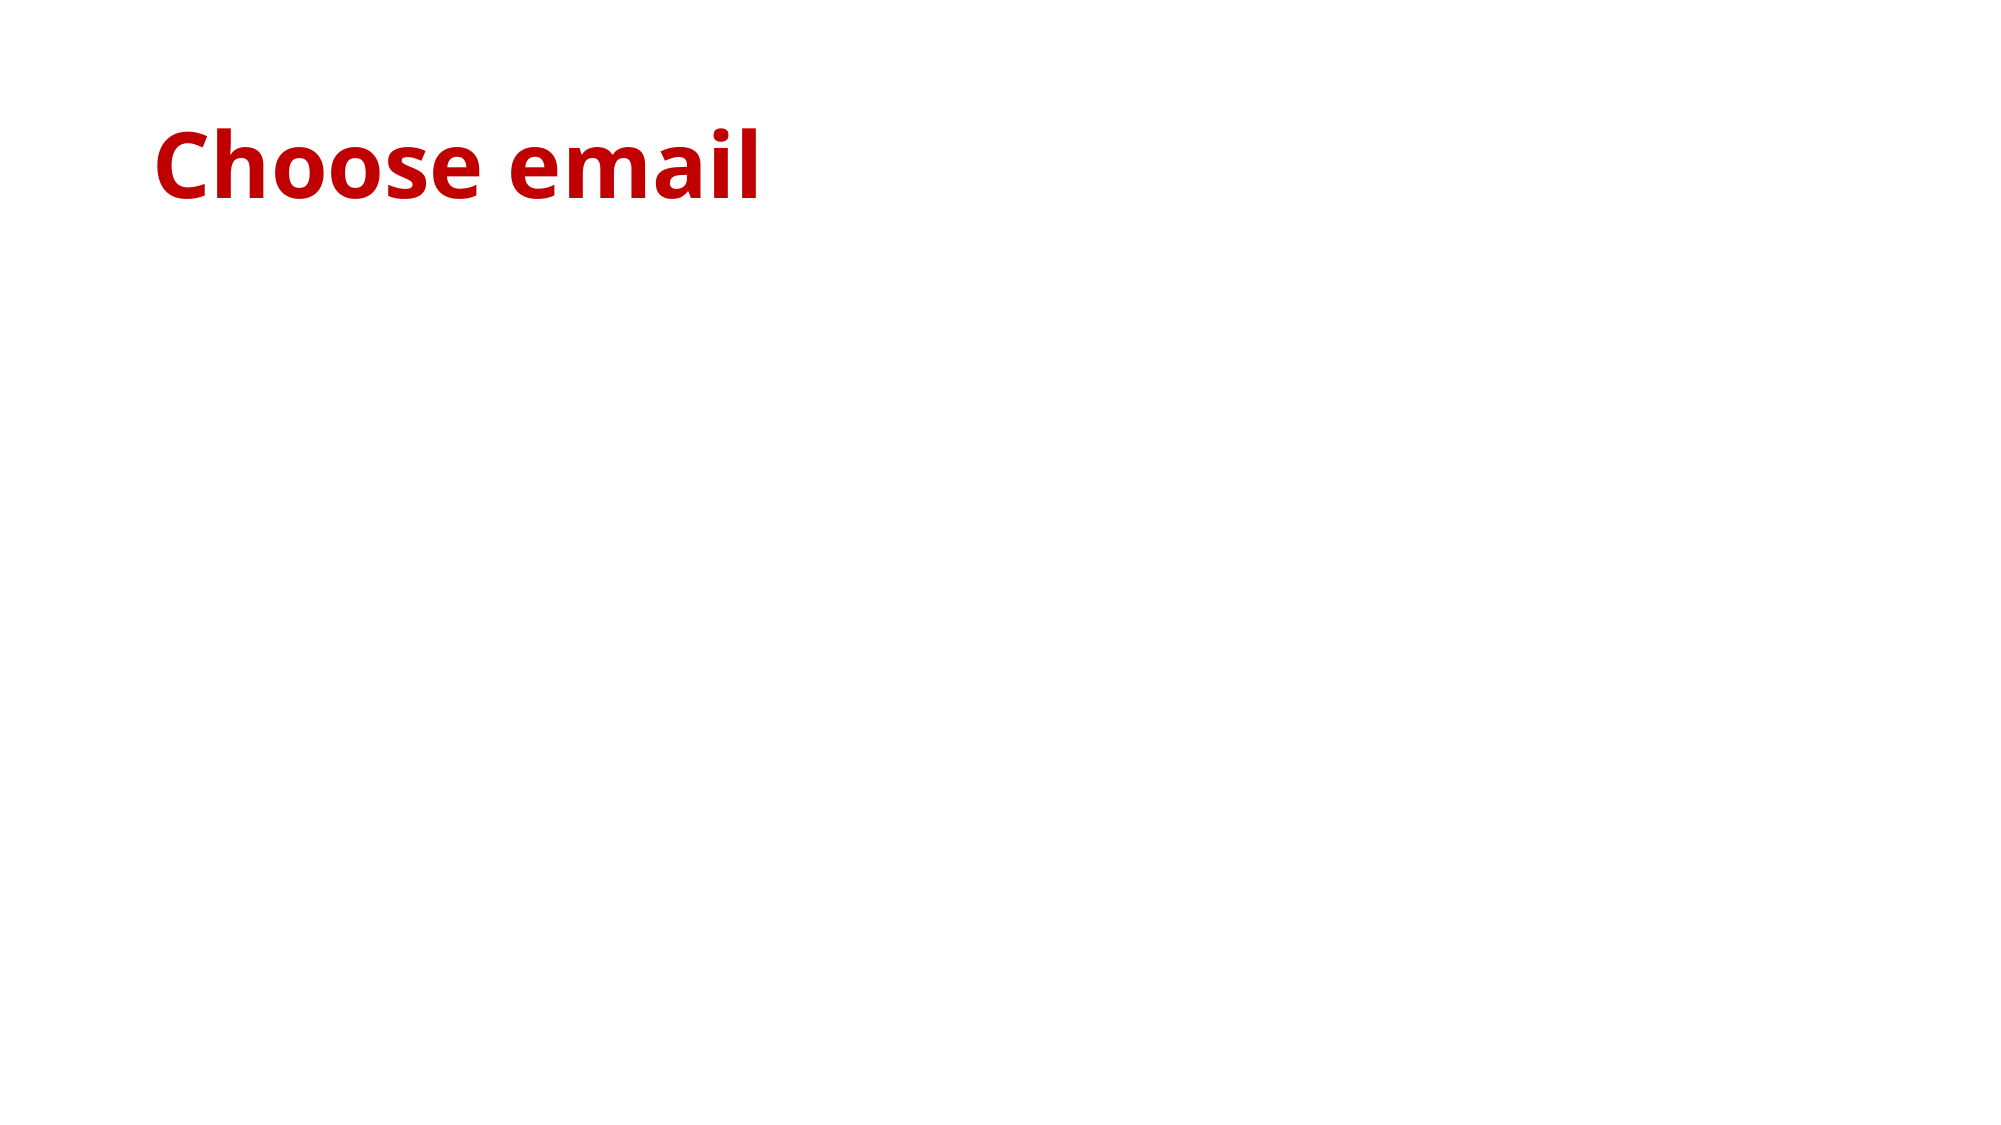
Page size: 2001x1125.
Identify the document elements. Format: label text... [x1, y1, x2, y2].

title Choose email [137, 59, 1863, 278]
